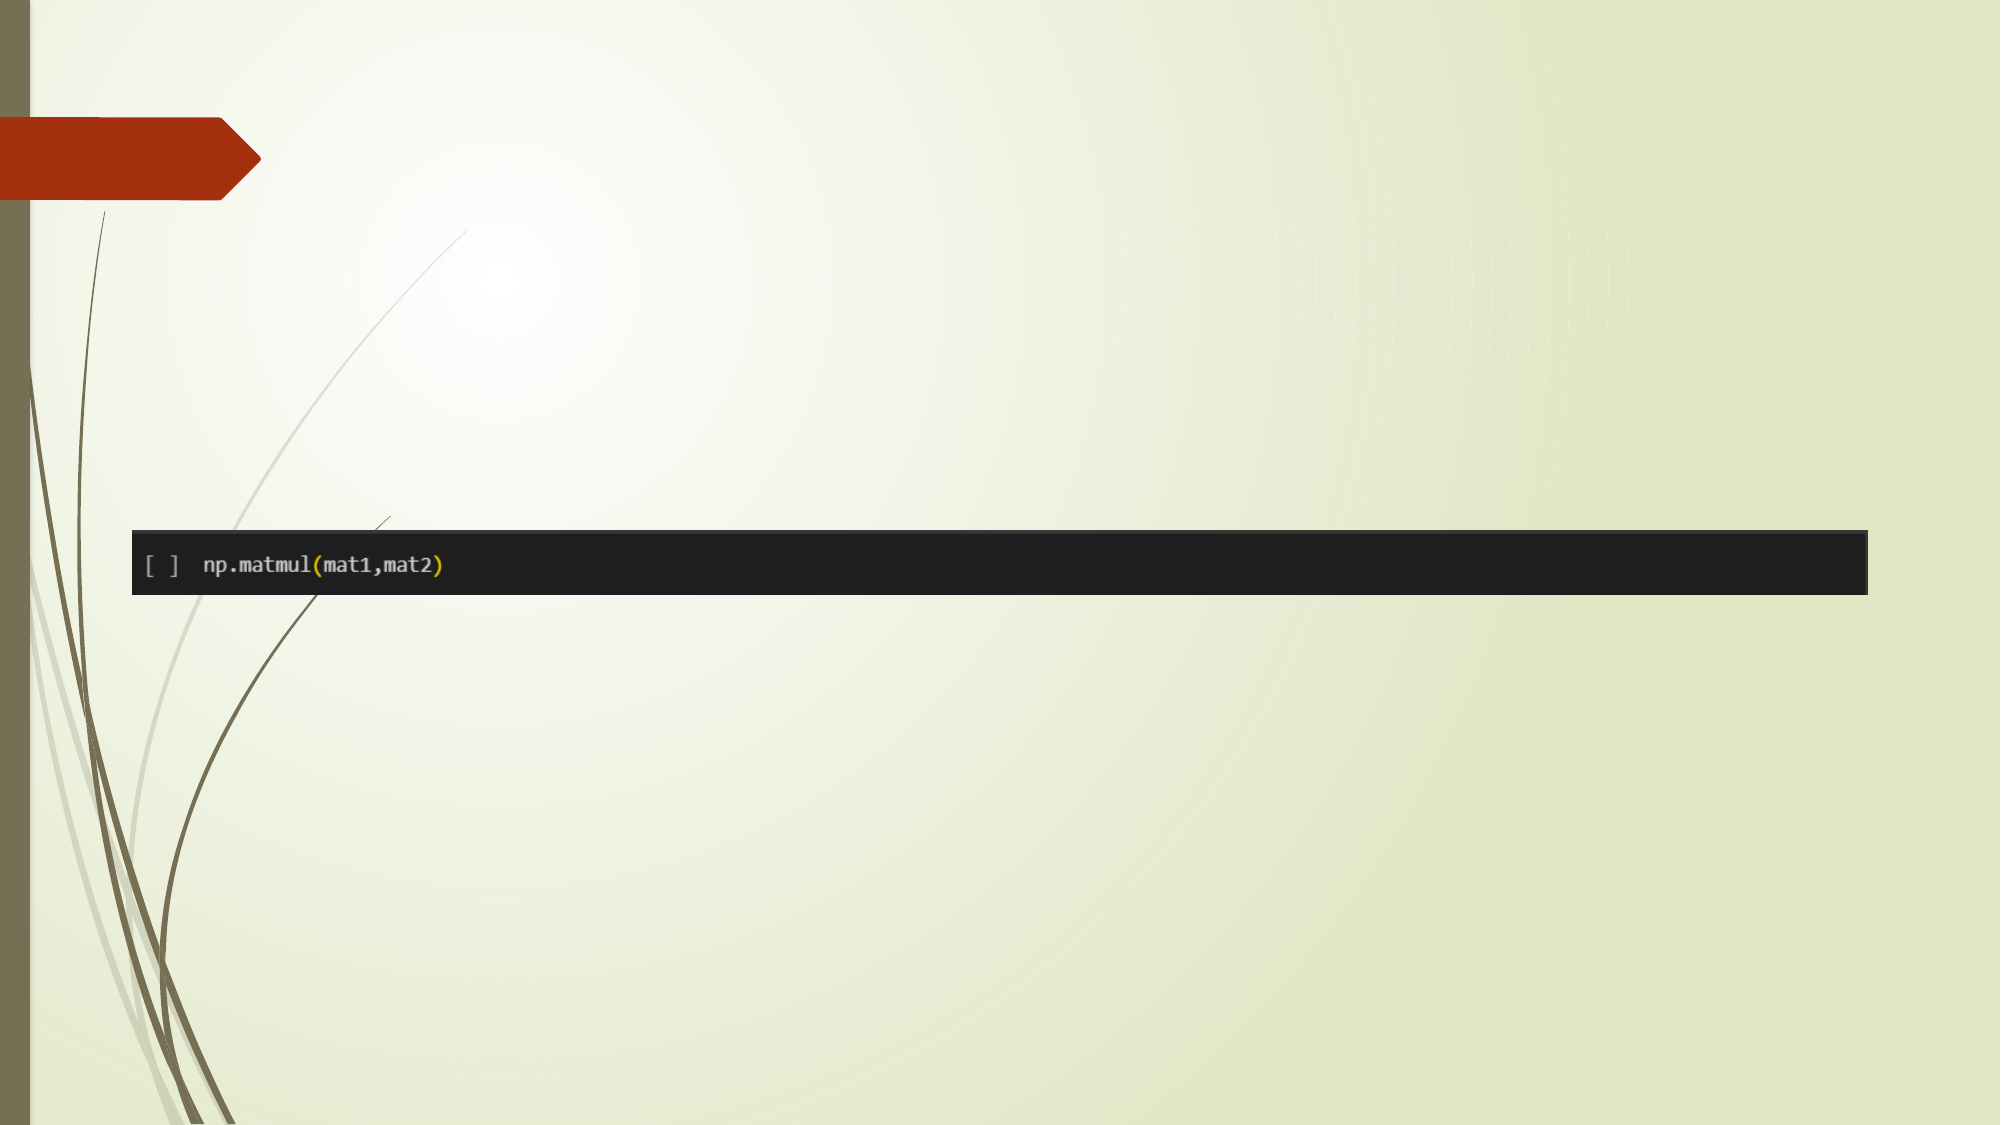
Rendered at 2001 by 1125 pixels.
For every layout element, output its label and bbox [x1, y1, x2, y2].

picture [132, 530, 1868, 595]
